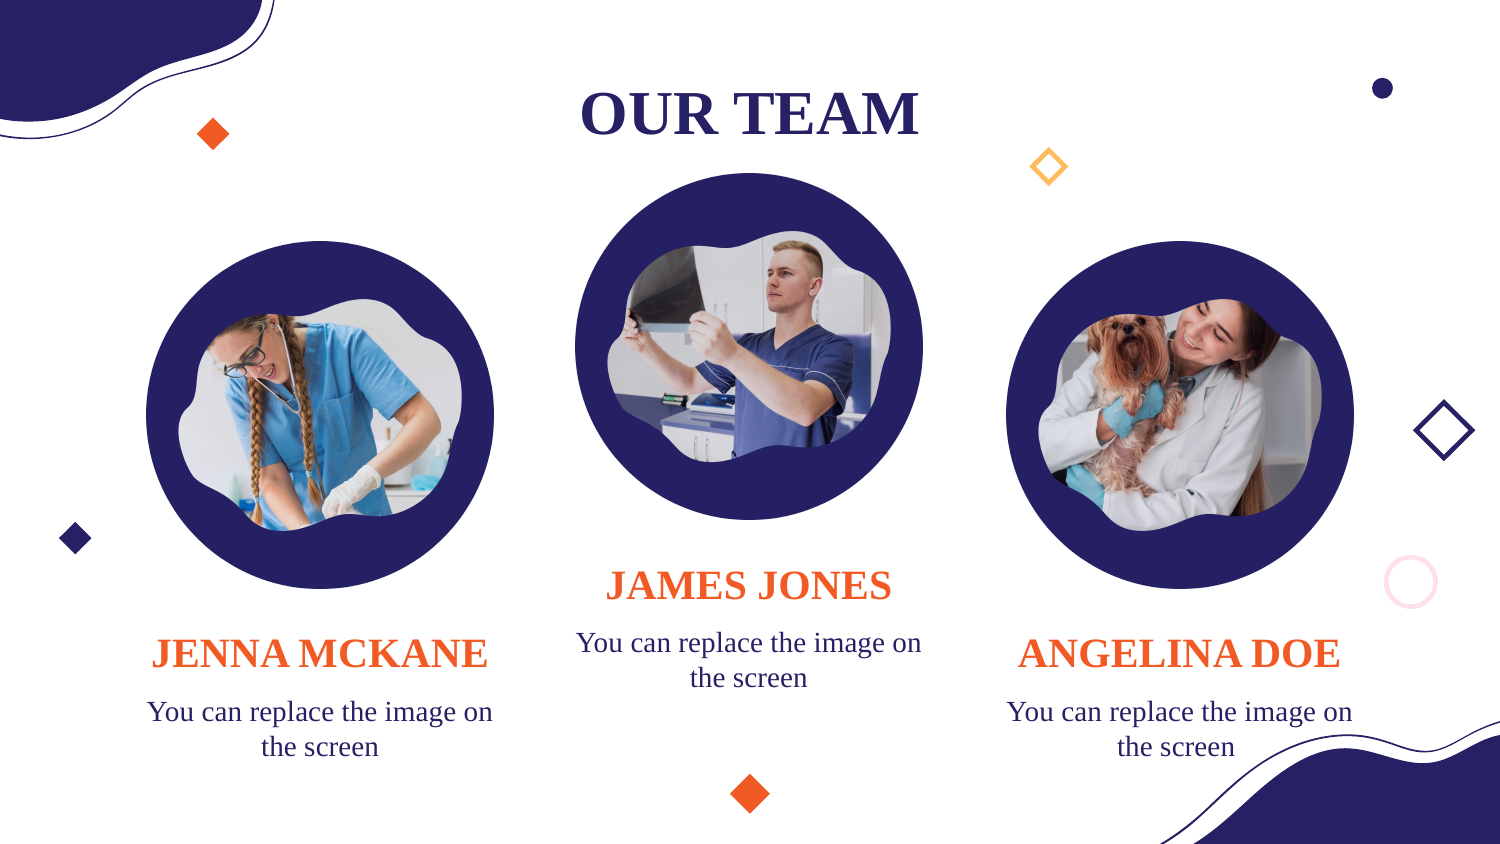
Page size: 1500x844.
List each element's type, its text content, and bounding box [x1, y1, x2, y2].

picture [575, 173, 923, 521]
subtitle You can replace the image on the screen [548, 611, 950, 706]
title JENNA MCKANE [119, 623, 521, 680]
picture [146, 241, 494, 589]
title JAMES JONES [548, 554, 950, 611]
subtitle You can replace the image on the screen [119, 680, 521, 774]
picture [1006, 241, 1354, 589]
subtitle You can replace the image on the screen [979, 680, 1381, 774]
title ANGELINA DOE [979, 623, 1381, 680]
title OUR TEAM [101, 81, 1400, 138]
